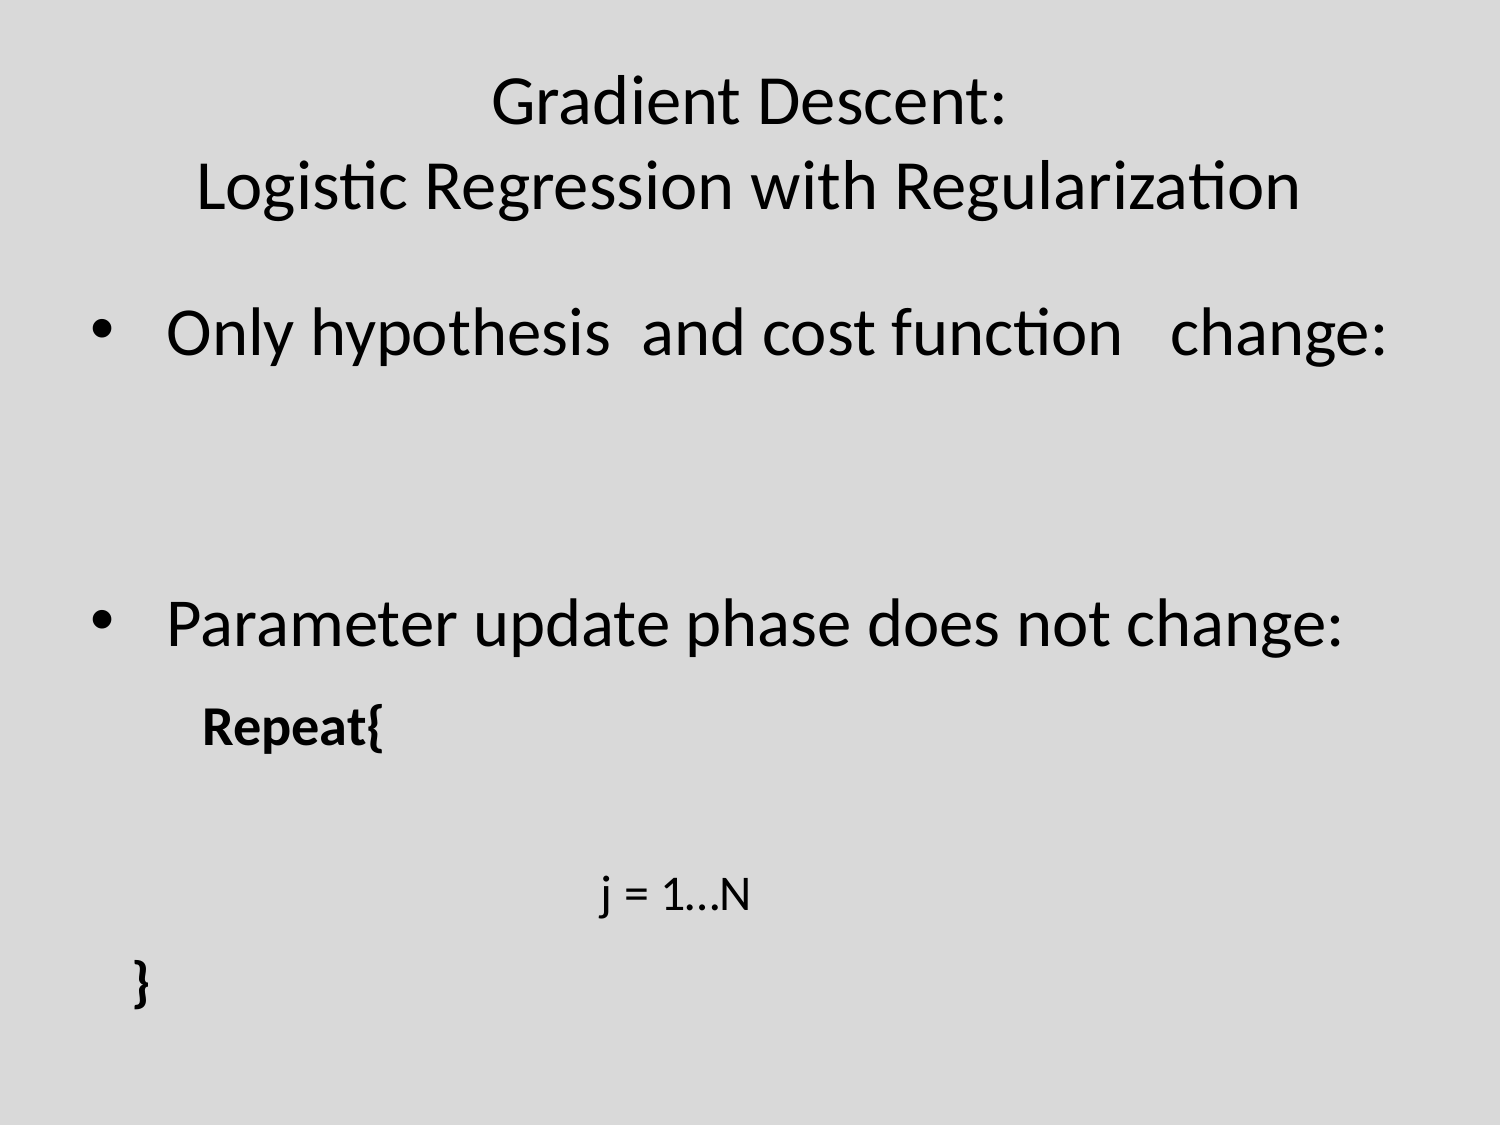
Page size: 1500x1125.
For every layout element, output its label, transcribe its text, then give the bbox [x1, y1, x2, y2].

title Gradient Descent: Logistic Regression with Regularization [75, 45, 1425, 233]
